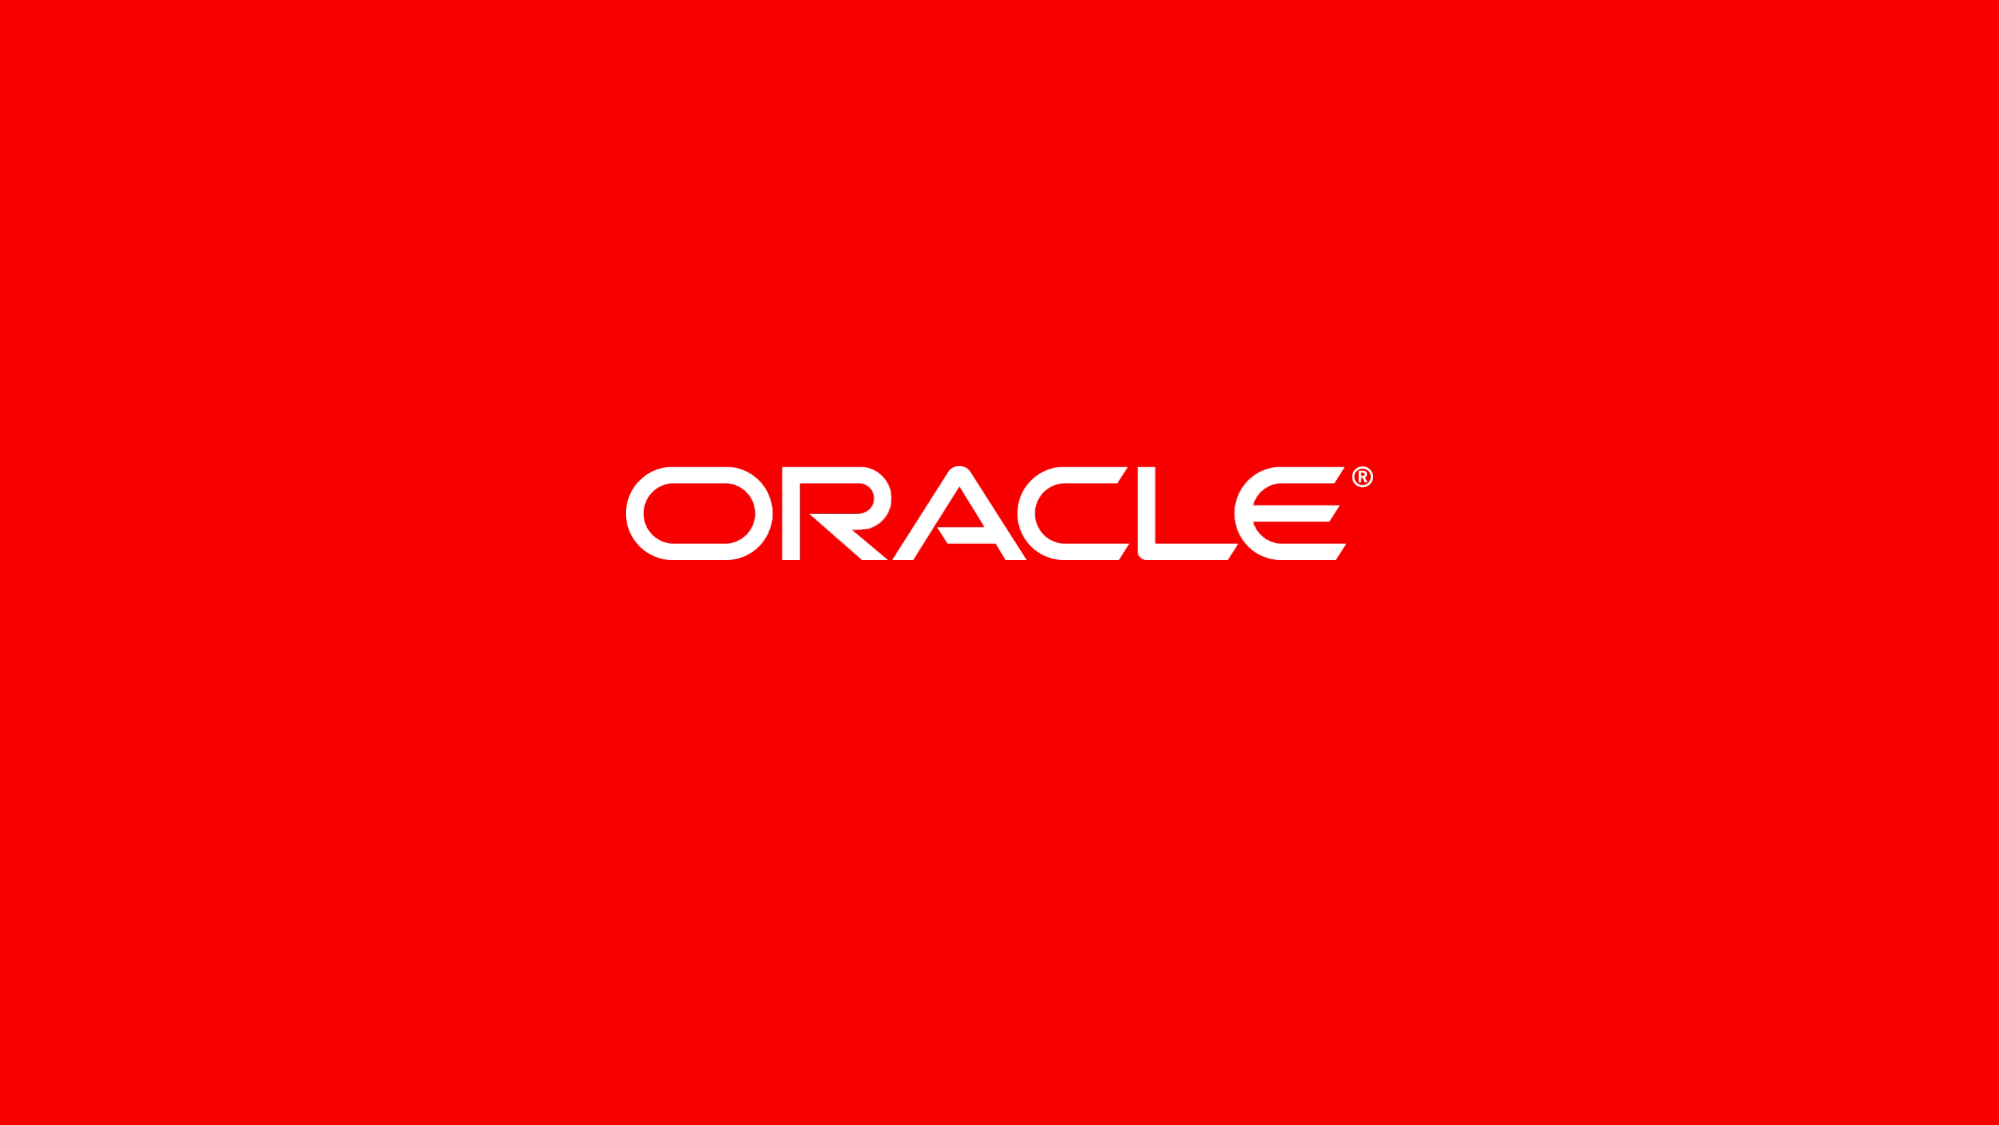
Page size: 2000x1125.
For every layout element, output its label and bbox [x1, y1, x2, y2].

picture [626, 466, 1373, 560]
